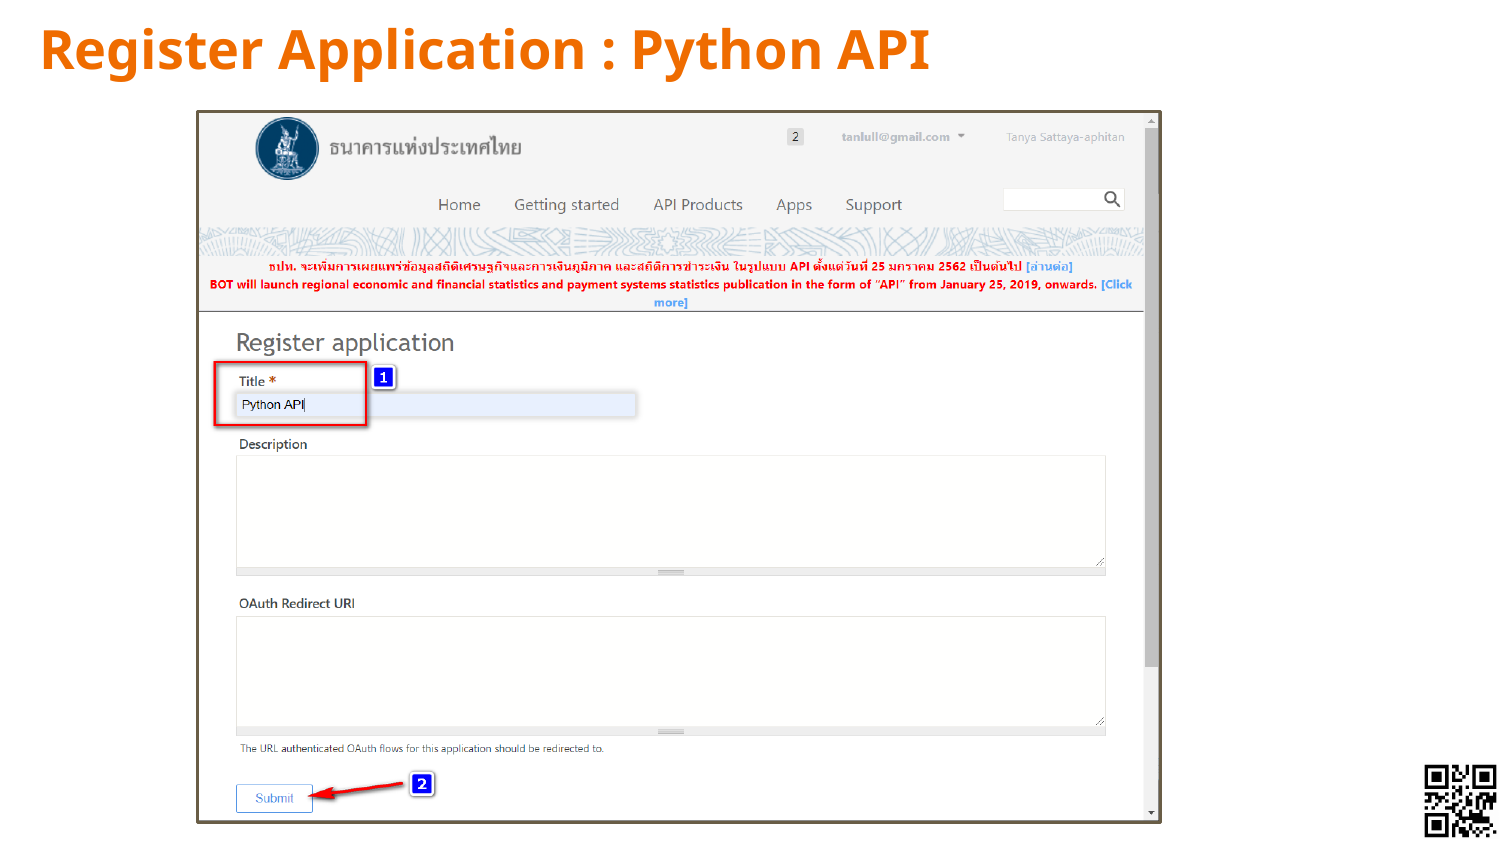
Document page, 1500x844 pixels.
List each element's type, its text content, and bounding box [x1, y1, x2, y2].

picture [1421, 762, 1500, 839]
picture [198, 112, 1159, 821]
title Register Application : Python API [24, 0, 1422, 86]
